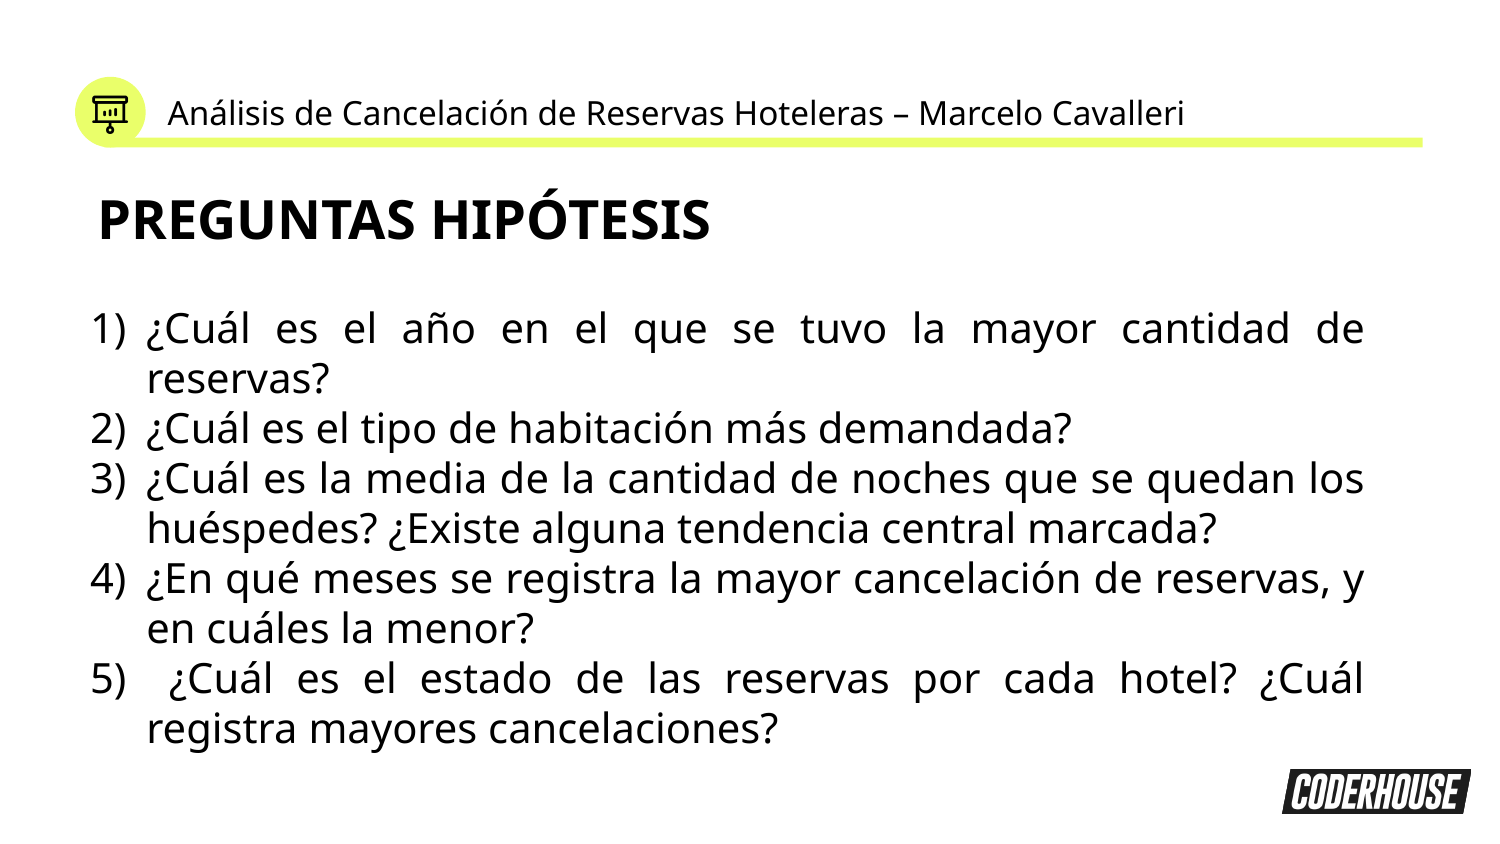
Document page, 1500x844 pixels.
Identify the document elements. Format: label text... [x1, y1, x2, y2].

text_box [150, 137, 1423, 148]
picture [1281, 769, 1471, 814]
text_box PREGUNTAS HIPÓTESIS [82, 177, 1401, 266]
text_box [74, 76, 146, 148]
text_box Análisis de Cancelación de Reservas Hoteleras – Marcelo Cavalleri [152, 76, 1322, 137]
text_box ¿Cuál es el año en el que se tuvo la mayor cantidad de reservas? ¿Cuál es el tipo de habitación más demandada? ¿Cuál es la media de la cantidad de noches que se quedan los huéspedes? ¿Existe alguna tendencia central marcada? ¿En qué meses se registra la mayor cancelación de reservas, y en cuáles la menor? ¿Cuál es el estado de las reservas por cada hotel? ¿Cuál registra mayores cancelaciones? [75, 287, 1381, 768]
